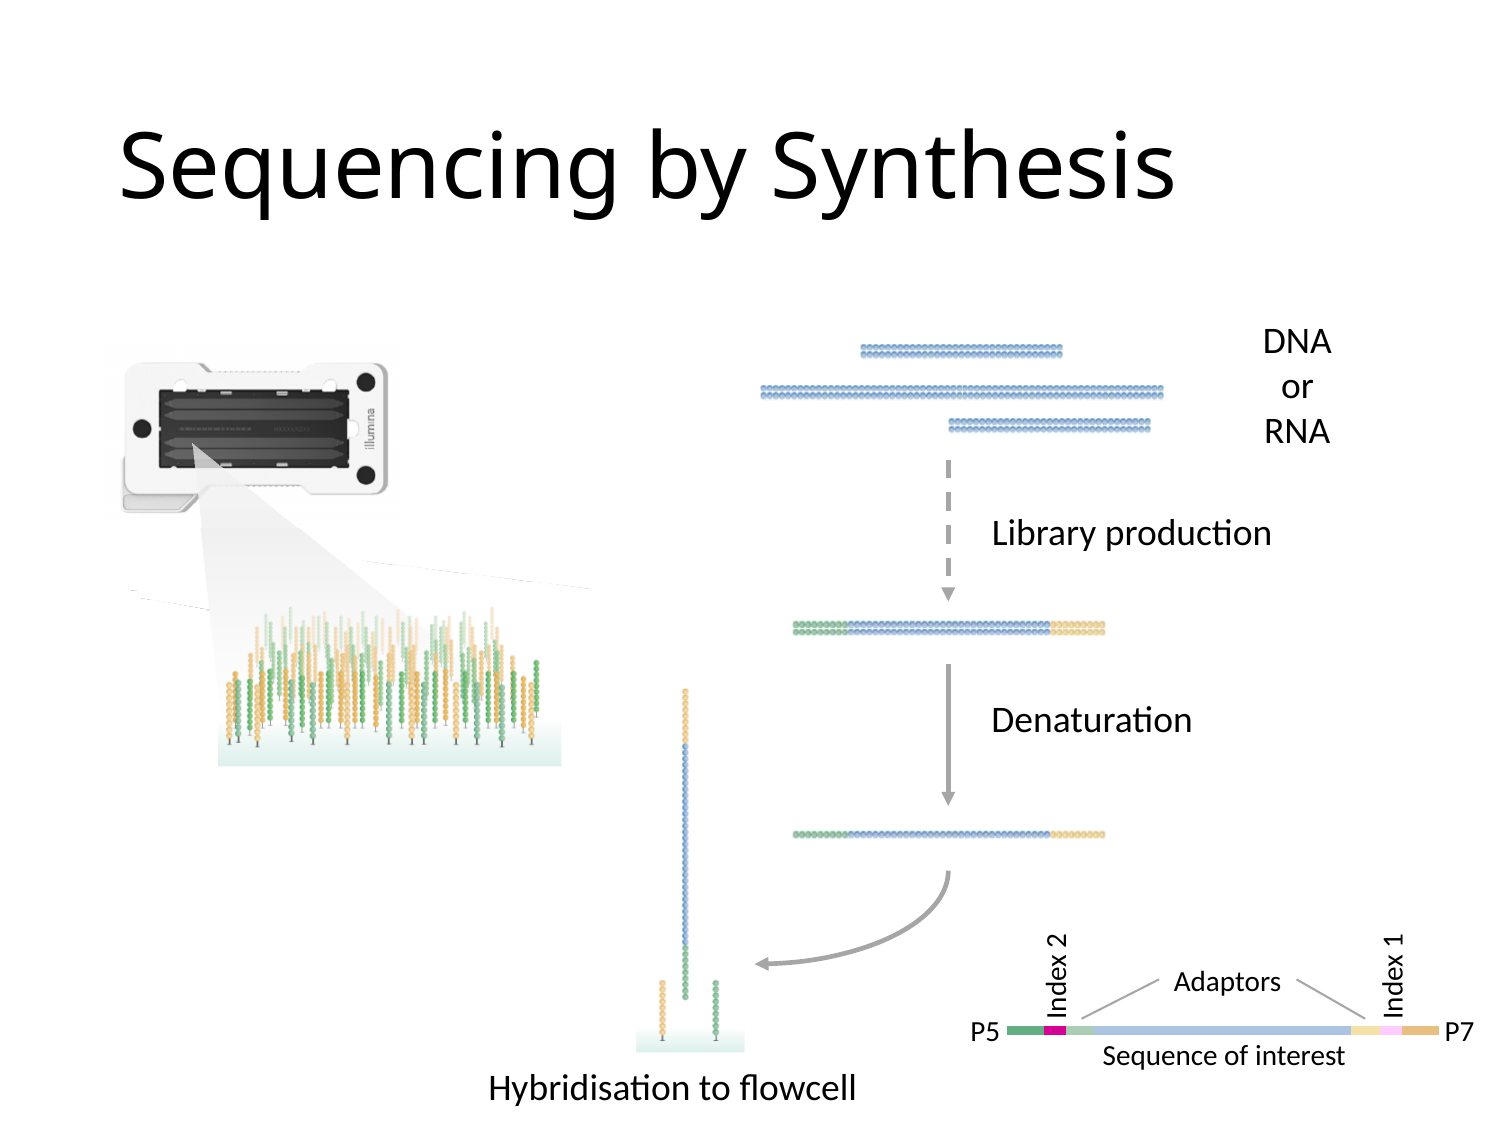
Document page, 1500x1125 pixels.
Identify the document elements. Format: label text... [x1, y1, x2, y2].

picture [861, 345, 917, 351]
picture [1007, 352, 1062, 359]
picture [1007, 345, 1062, 351]
picture [761, 393, 917, 400]
picture [861, 352, 917, 359]
text_box Denaturation [976, 687, 1208, 748]
text_box Index 1 [1365, 1031, 1416, 1035]
text_box Index 1 [1365, 918, 1416, 1030]
picture [1007, 419, 1150, 426]
text_box [794, 870, 944, 963]
text_box Hybridisation to flowcell [473, 1055, 873, 1116]
picture [761, 386, 917, 392]
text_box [940, 591, 957, 786]
text_box P7 [1429, 1005, 1490, 1055]
text_box Adaptors [1159, 954, 1297, 1005]
picture [1007, 386, 1163, 392]
picture [792, 621, 940, 628]
picture [957, 629, 1105, 635]
picture [1007, 393, 1163, 400]
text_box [917, 186, 1007, 591]
text_box Index 2 [1029, 918, 1080, 1030]
text_box Index 2 [1029, 1031, 1080, 1035]
text_box Library production [1007, 500, 1288, 561]
picture [957, 621, 1105, 628]
text_box P5 [955, 1005, 1016, 1056]
picture [1007, 427, 1150, 433]
text_box Sequence of interest [1087, 1031, 1361, 1079]
text_box DNA or RNA [1247, 308, 1347, 458]
title Sequencing by Synthesis [103, 59, 1397, 278]
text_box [1081, 979, 1159, 1019]
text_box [103, 342, 591, 778]
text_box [1297, 979, 1366, 1019]
picture [597, 671, 1105, 1060]
picture [792, 629, 940, 635]
